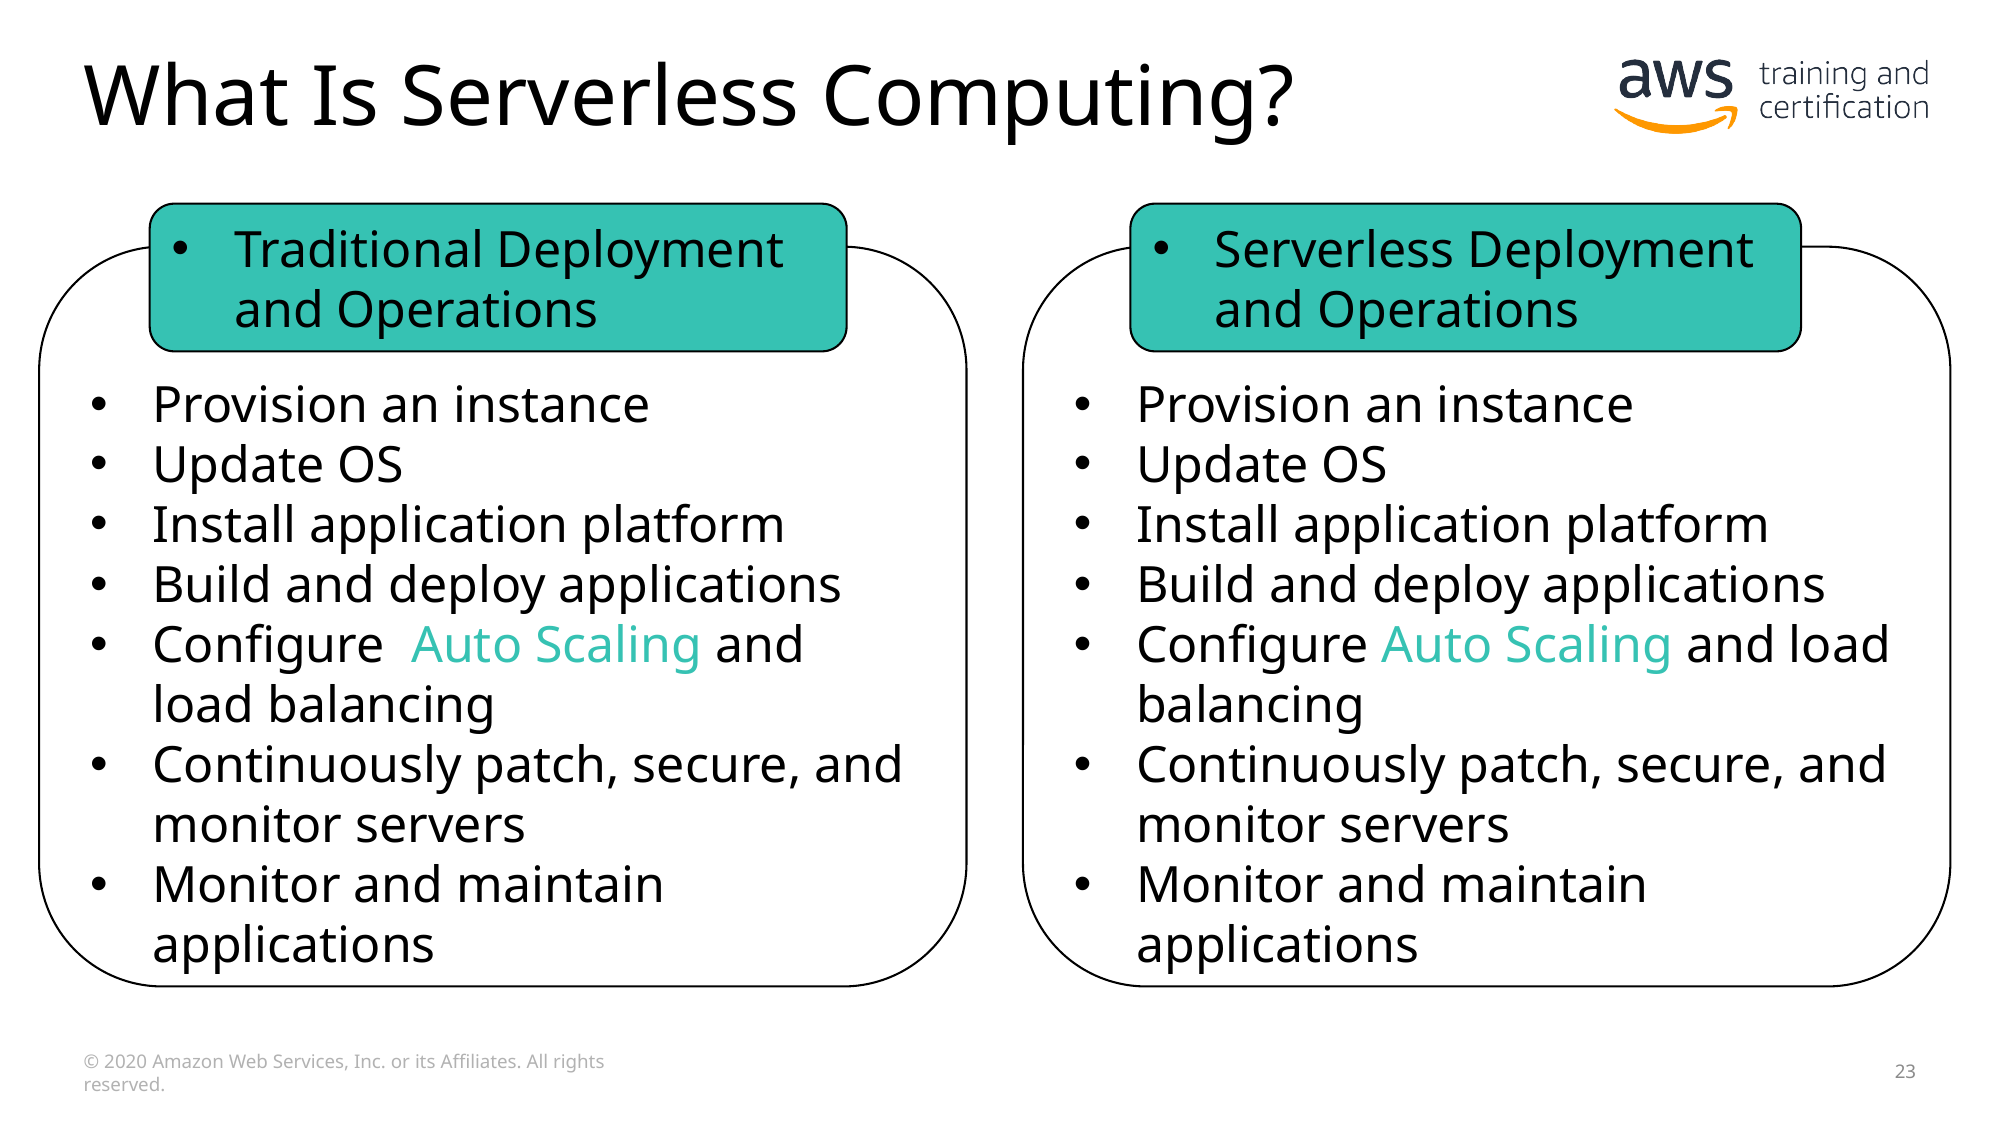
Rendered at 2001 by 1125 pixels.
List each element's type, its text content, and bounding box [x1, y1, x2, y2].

text_box Provision an instance Update OS Install application platform Build and deploy applications Configure Auto Scaling and load balancing Continuously patch, secure, and monitor servers Monitor and maintain applications [1021, 245, 1952, 988]
footer © 2020 Amazon Web Services, Inc. or its Affiliates. All rights reserved. [68, 1042, 682, 1103]
title What Is Serverless Computing? [68, 59, 1551, 138]
text_box Provision an instance Update OS Install application platform Build and deploy applications Configure Auto Scaling and load balancing Continuously patch, secure, and monitor servers Monitor and maintain applications [38, 245, 968, 988]
slide_number 23 [1481, 1042, 1932, 1103]
picture [1614, 59, 1928, 134]
text_box Traditional Deployment and Operations [148, 202, 848, 353]
text_box Serverless Deployment and Operations [1129, 202, 1803, 353]
